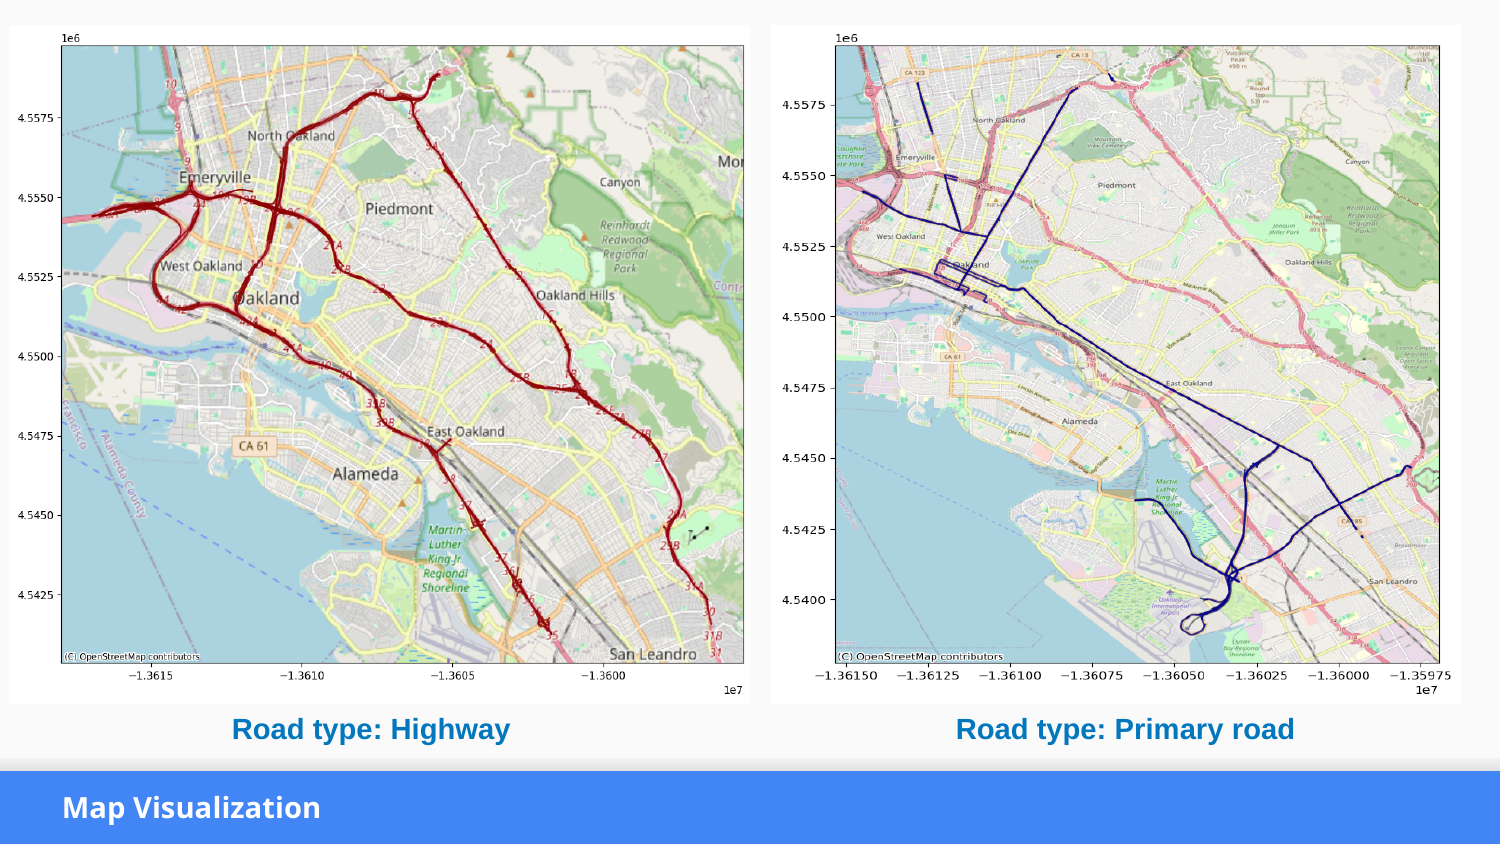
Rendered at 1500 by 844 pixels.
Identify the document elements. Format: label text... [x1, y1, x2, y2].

text_box Road type: Highway [217, 712, 547, 788]
text_box Road type: Primary road [941, 712, 1385, 823]
list Map Visualization [9, 770, 1385, 844]
picture [9, 25, 751, 704]
picture [771, 25, 1462, 704]
